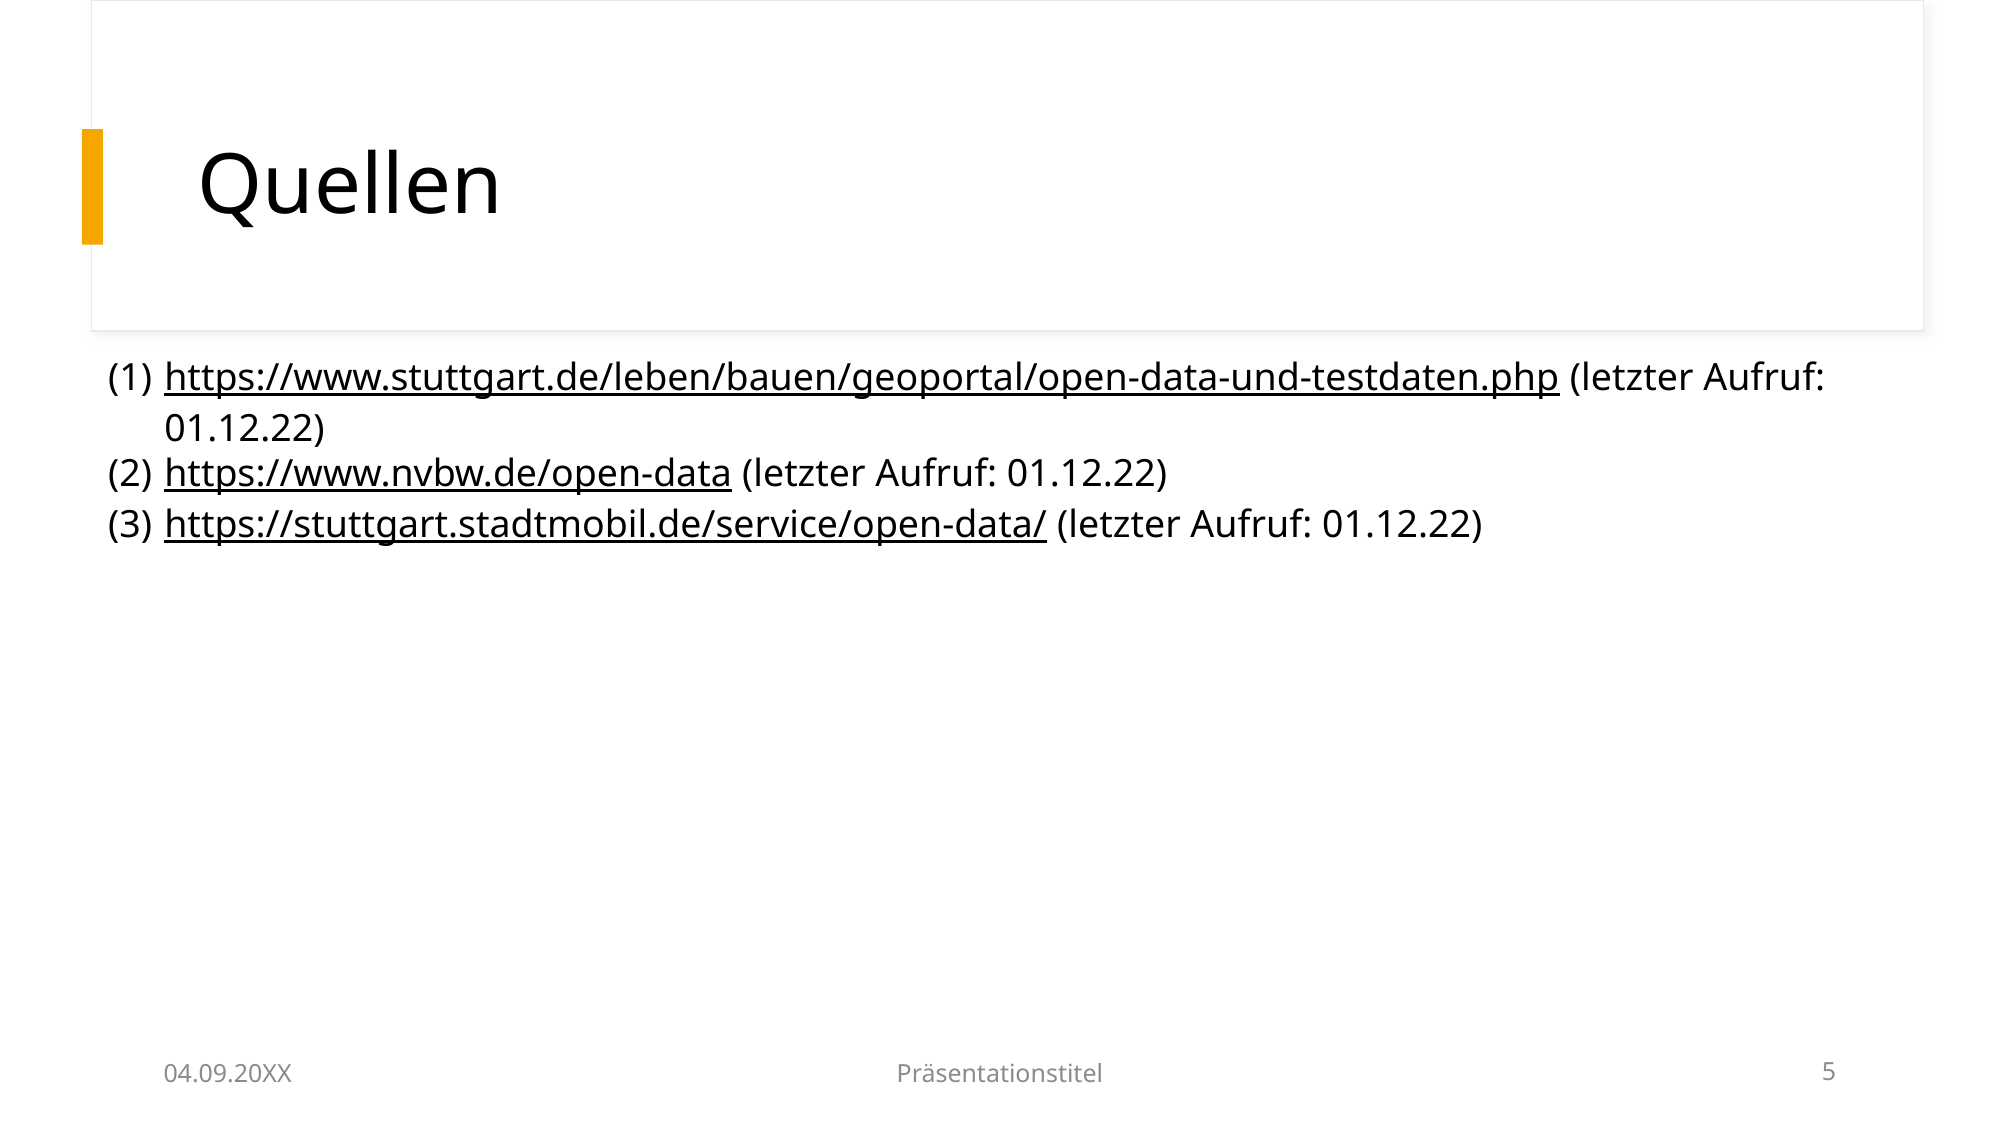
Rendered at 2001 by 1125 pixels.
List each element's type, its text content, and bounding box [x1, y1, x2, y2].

footer Präsentationstitel [662, 1042, 1338, 1103]
slide_number 5 [1401, 1042, 1851, 1103]
title Quellen [183, 90, 1851, 284]
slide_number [148, 1042, 599, 1103]
text_box https://www.stuttgart.de/leben/bauen/geoportal/open-data-und-testdaten.php (letzter Aufruf: 01.12.22) https://www.nvbw.de/open-data (letzter Aufruf: 01.12.22) https://stuttgart.stadtmobil.de/service/open-data/ (letzter Aufruf: 01.12.22) [93, 345, 1922, 559]
